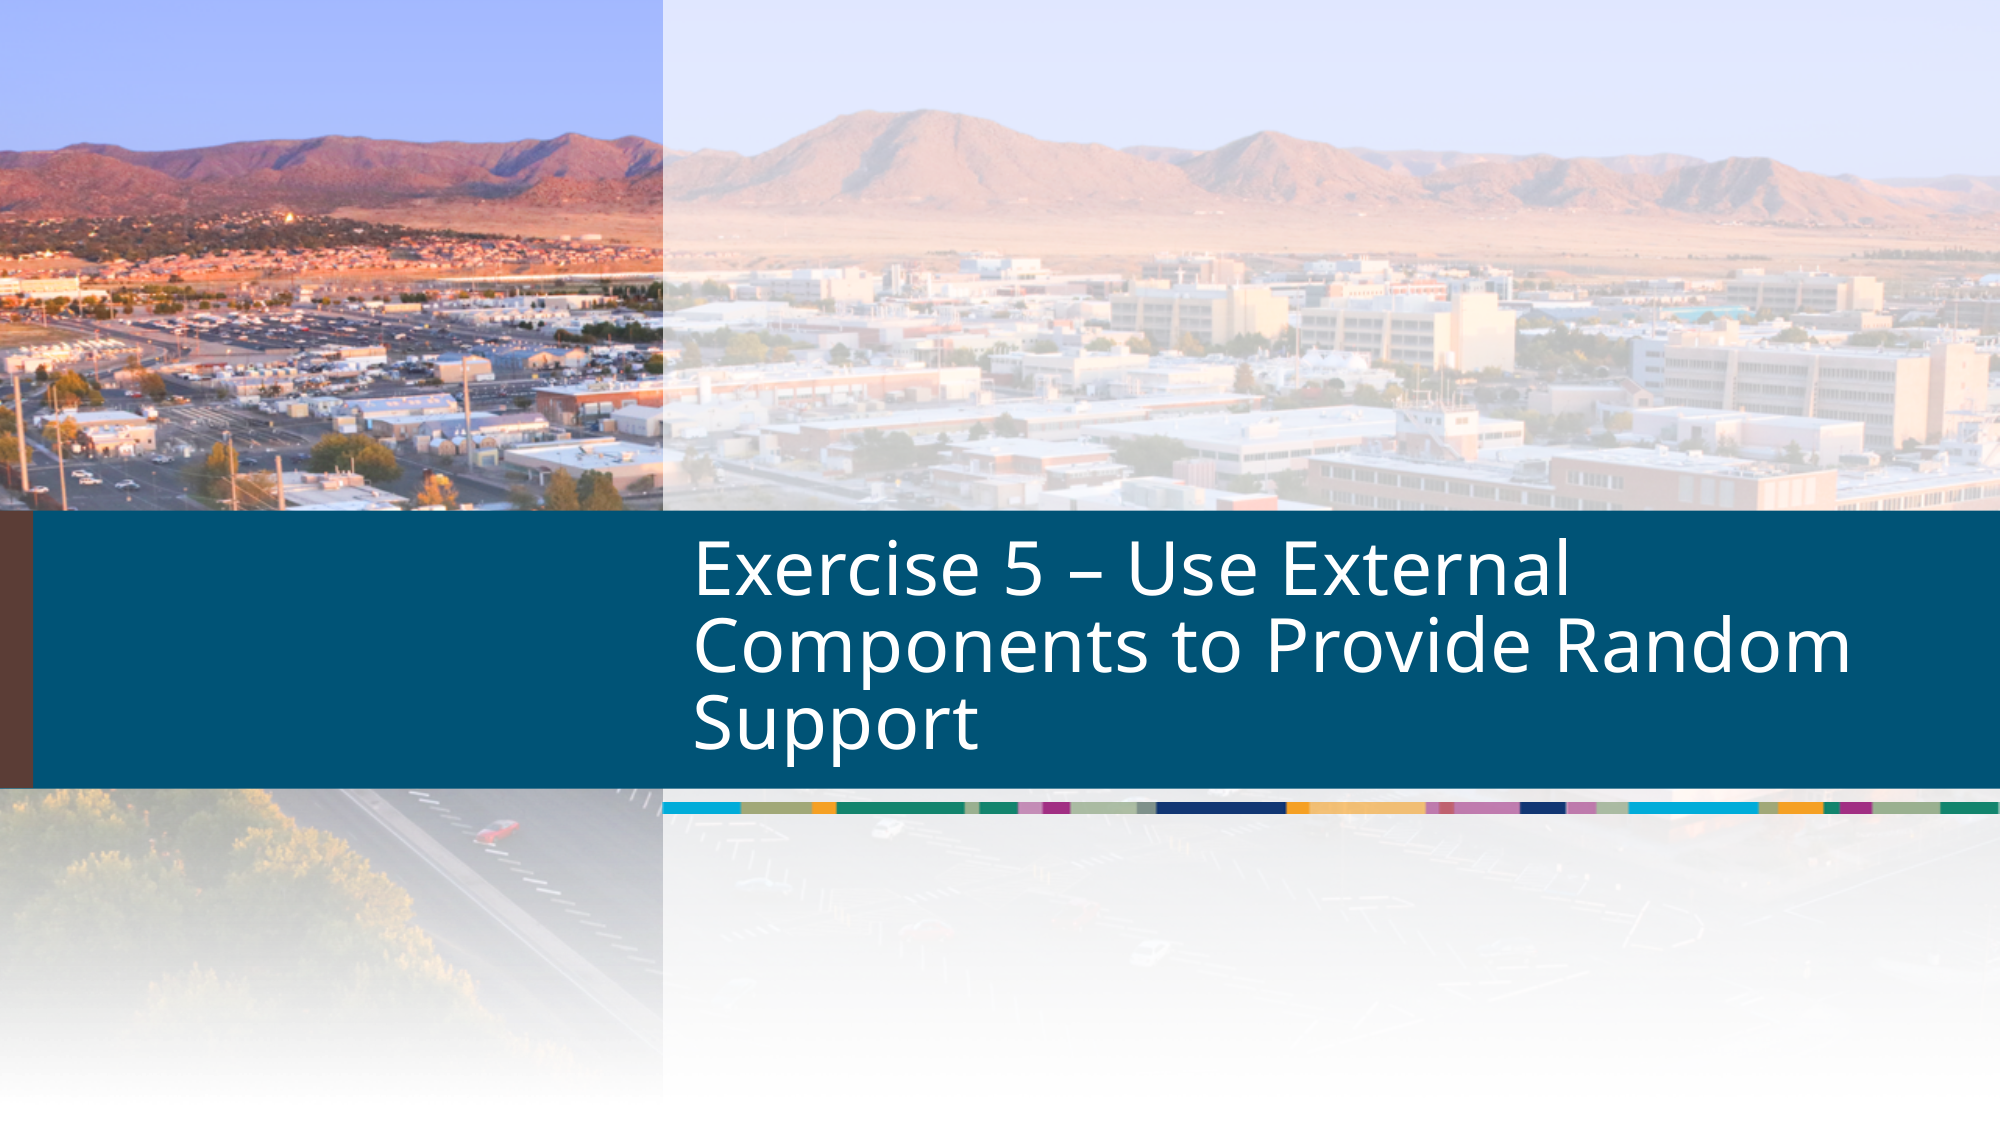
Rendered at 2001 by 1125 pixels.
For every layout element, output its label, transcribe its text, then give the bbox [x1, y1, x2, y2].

picture [1758, 802, 2000, 814]
title Exercise 5 – Use External Components to Provide Random Support [677, 510, 1950, 788]
picture [0, 0, 663, 510]
picture [0, 788, 663, 1125]
picture [740, 802, 1629, 814]
